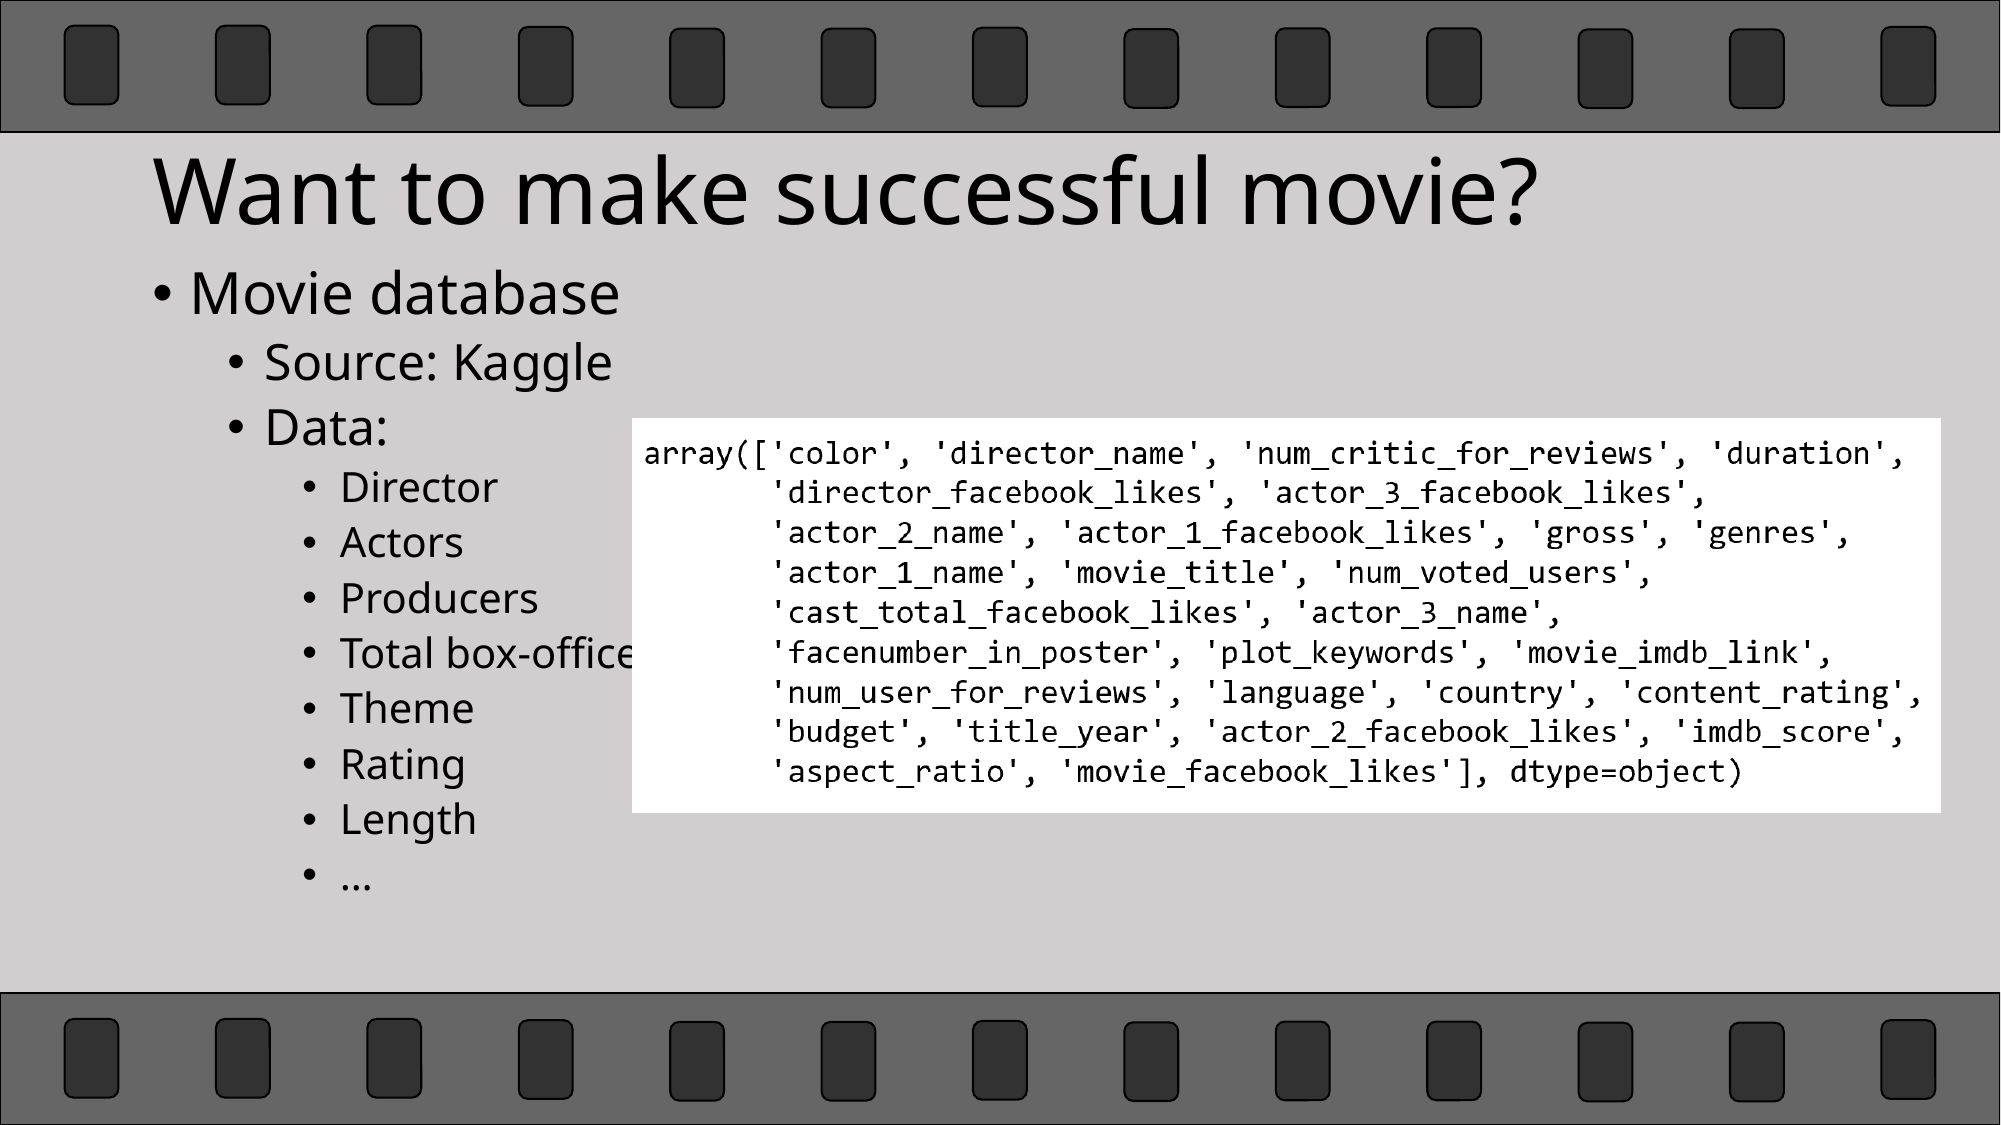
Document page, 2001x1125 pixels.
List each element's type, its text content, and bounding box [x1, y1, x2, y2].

list Movie database Source: Kaggle Data: Director Actors Producers Total box-office Theme Rating Length … [137, 256, 1863, 994]
title Want to make successful movie? [137, 133, 1863, 256]
picture [632, 418, 1941, 813]
